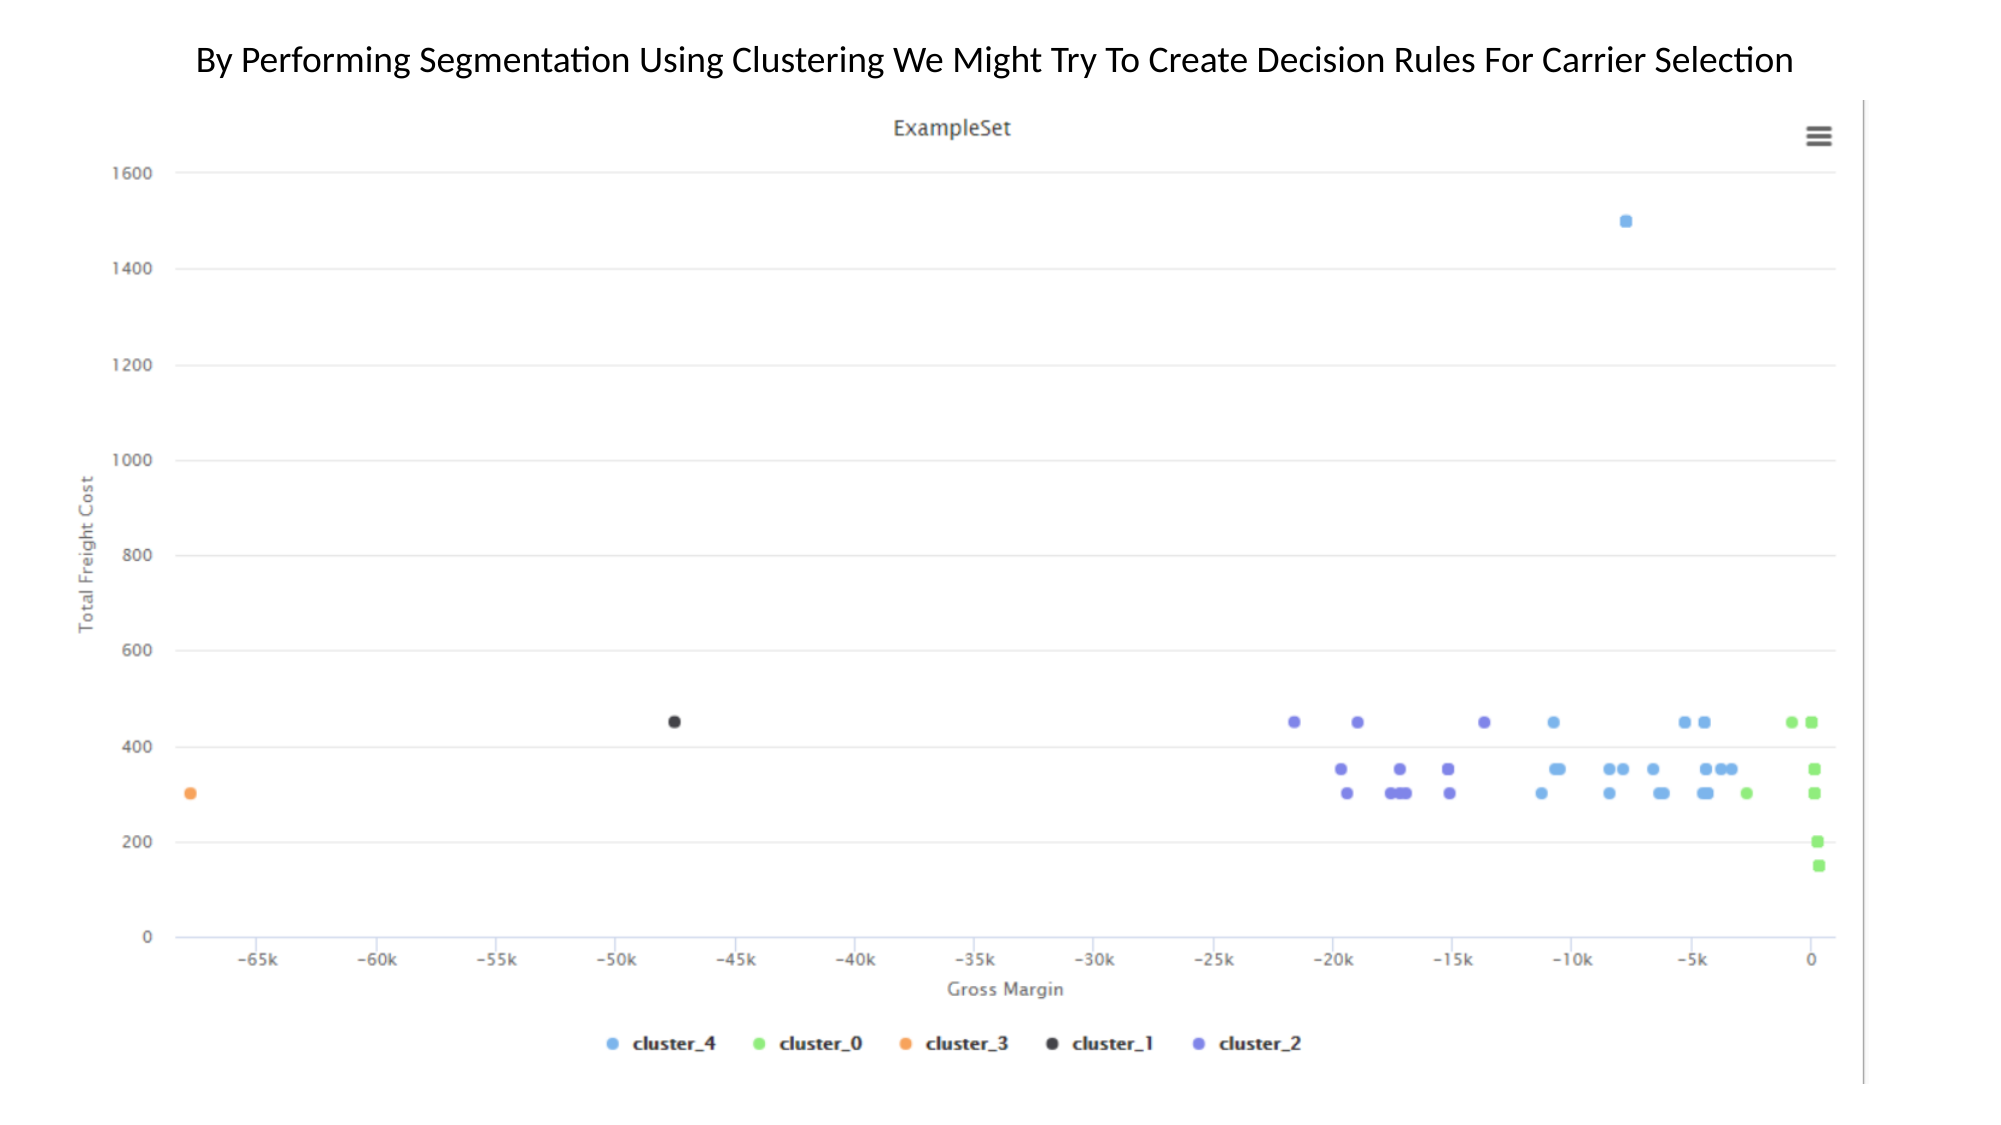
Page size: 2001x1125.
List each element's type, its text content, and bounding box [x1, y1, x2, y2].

picture [63, 100, 1869, 1084]
text_box By Performing Segmentation Using Clustering We Might Try To Create Decision Rules For Carrier Selection [150, 27, 1842, 88]
